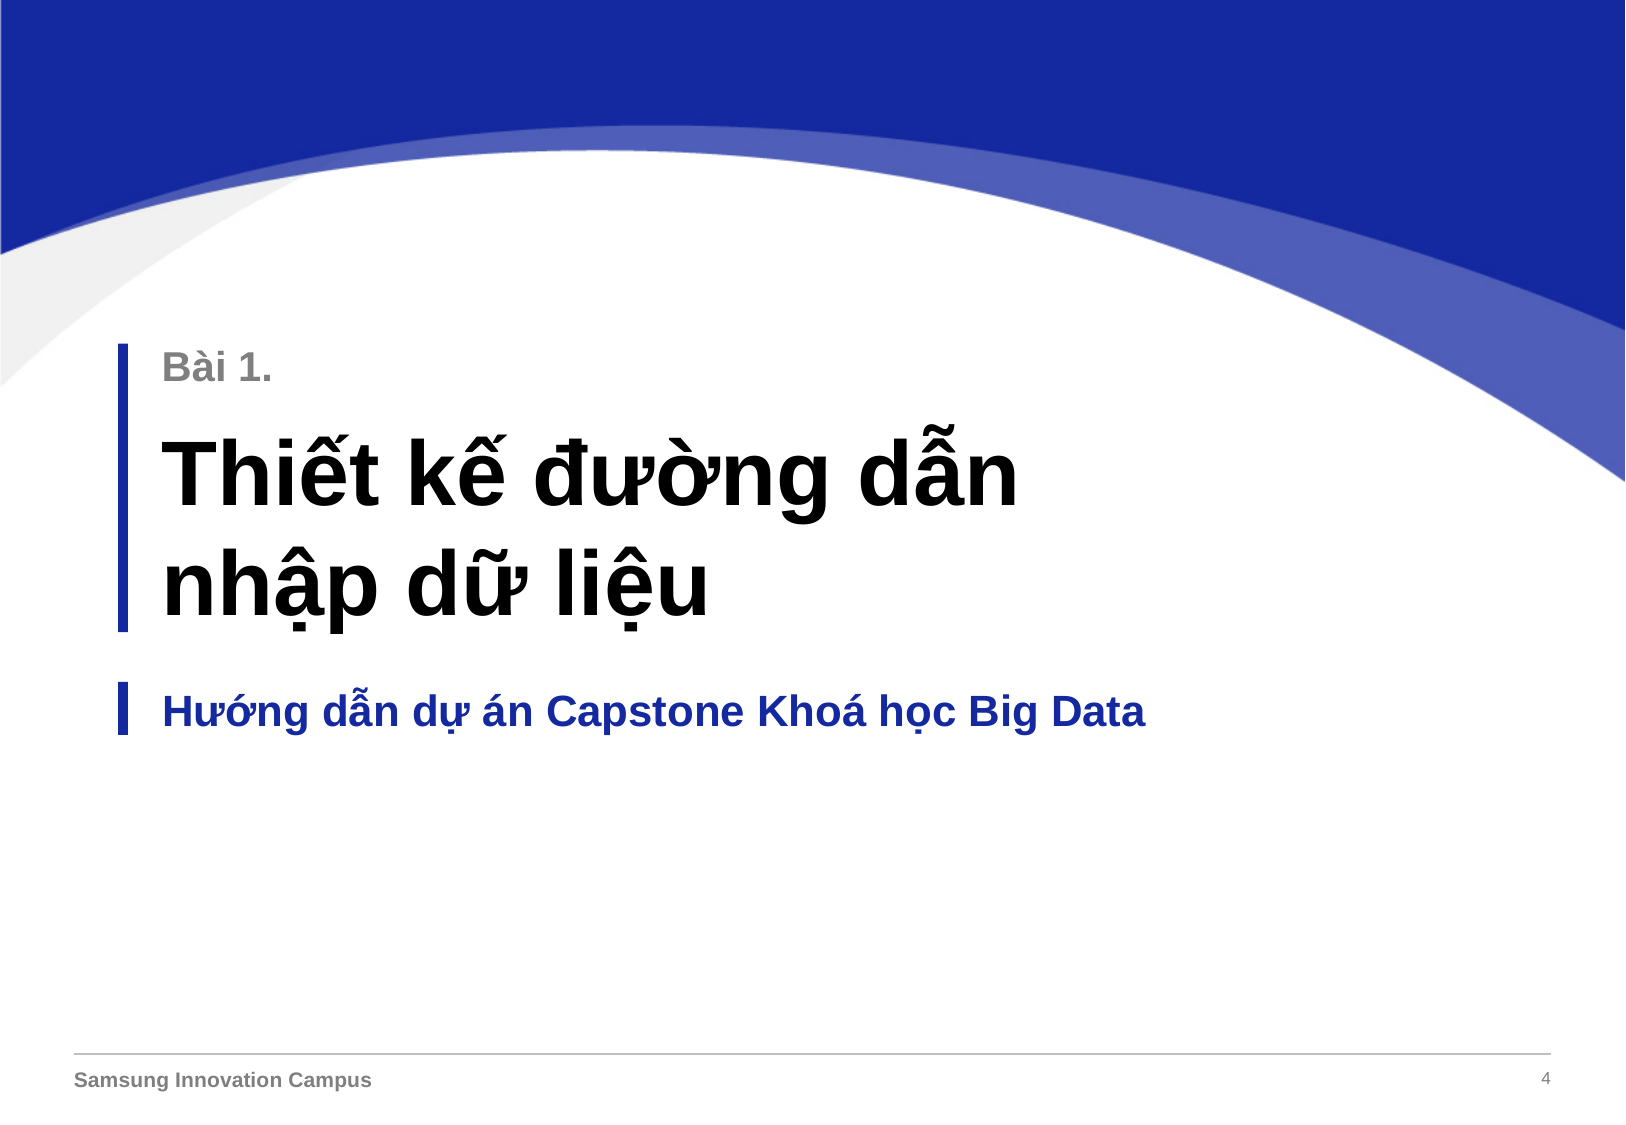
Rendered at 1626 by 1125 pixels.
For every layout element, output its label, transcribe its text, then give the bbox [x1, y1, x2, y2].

list Bài 1. [161, 339, 1061, 390]
list Thiết kế đường dẫn nhập dữ liệu [161, 414, 1190, 633]
picture [0, 0, 1625, 1125]
